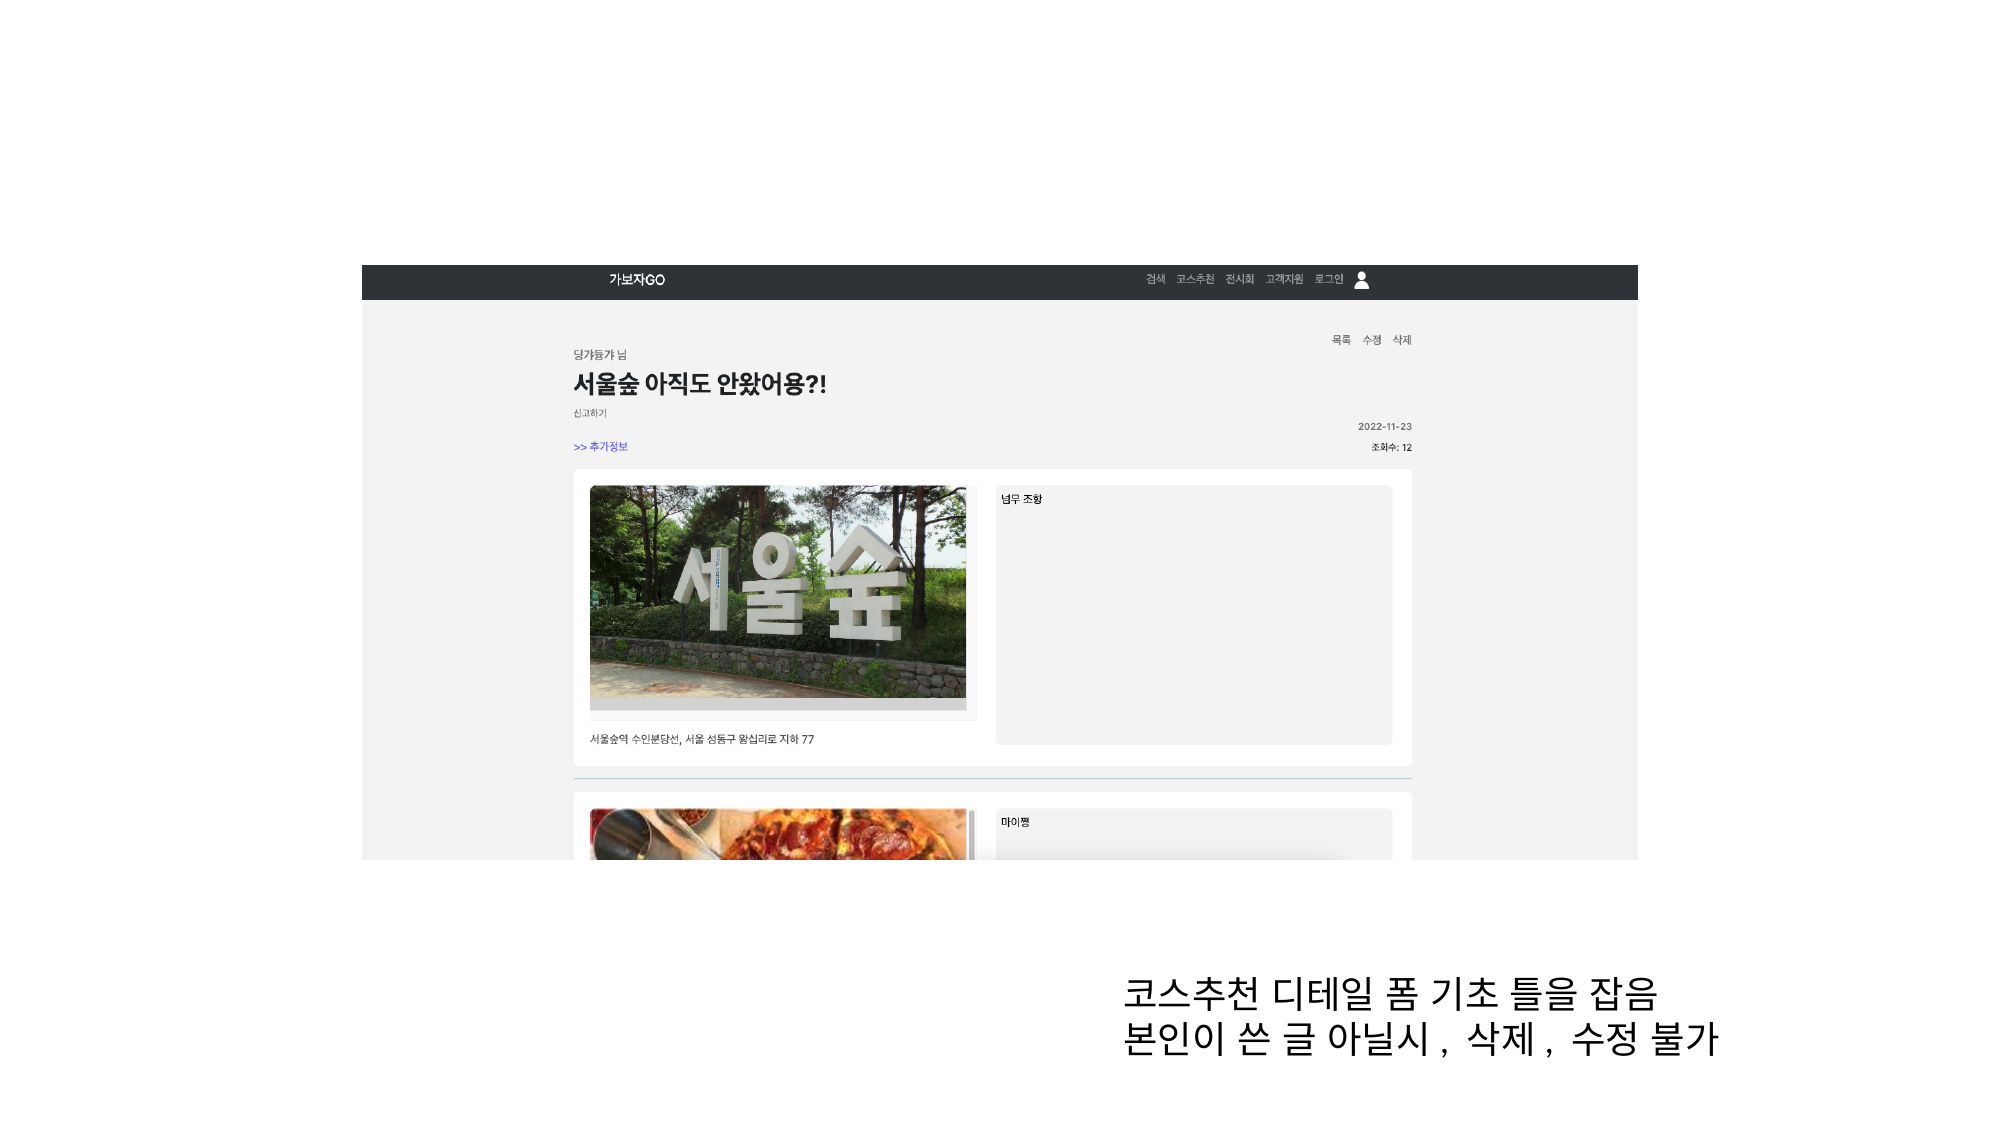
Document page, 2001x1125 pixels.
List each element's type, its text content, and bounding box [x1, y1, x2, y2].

picture [362, 265, 1638, 860]
text_box 코스추천 디테일 폼 기초 틀을 잡음 본인이 쓴 글 아닐시, 삭제, 수정 불가 [1108, 963, 1838, 1069]
